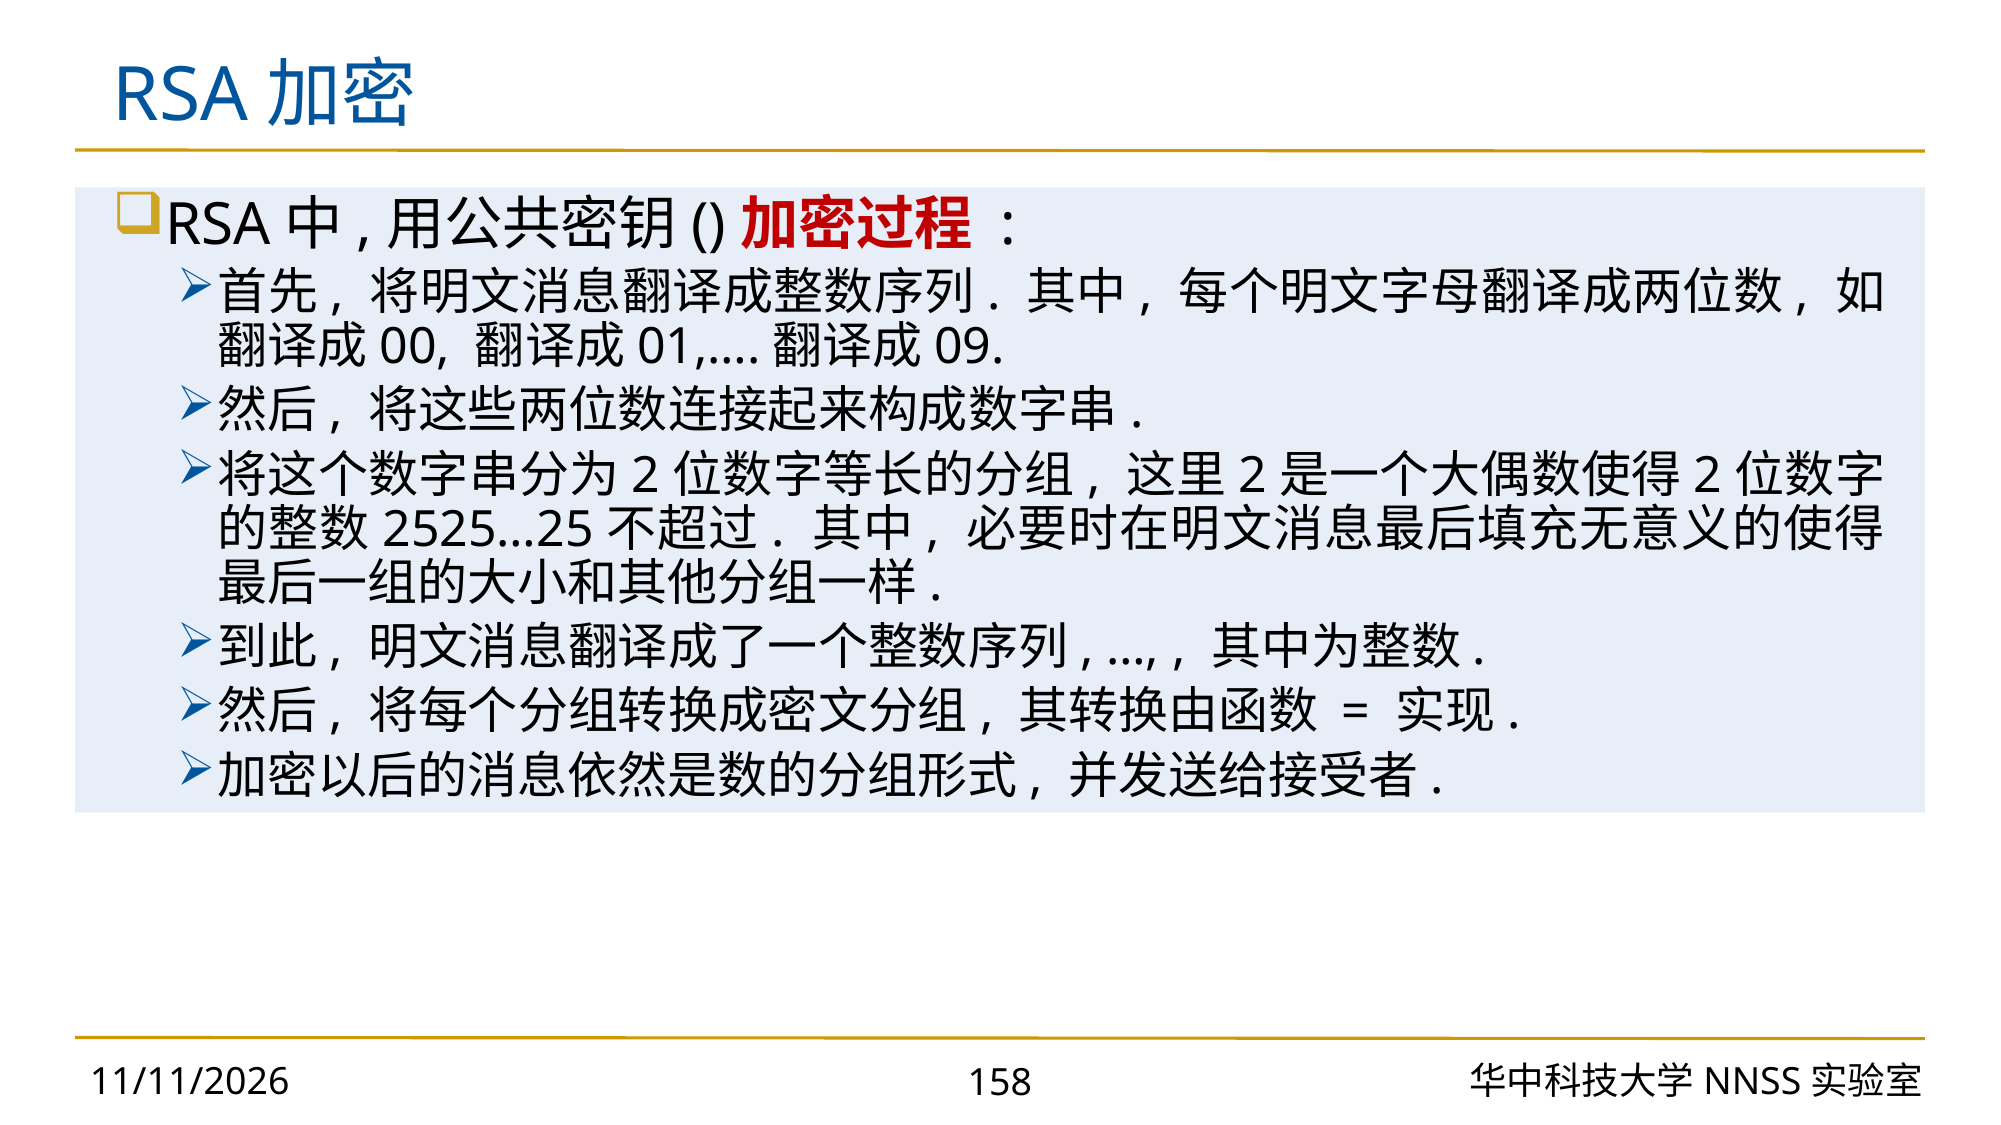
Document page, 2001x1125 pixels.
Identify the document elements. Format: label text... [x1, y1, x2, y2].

text_box [74, 186, 1926, 813]
footer 华中科技大学NNSS实验室 [1262, 1050, 1938, 1113]
slide_number 158 [699, 1050, 1262, 1111]
title RSA加密 [97, 44, 1900, 149]
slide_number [75, 1050, 550, 1111]
